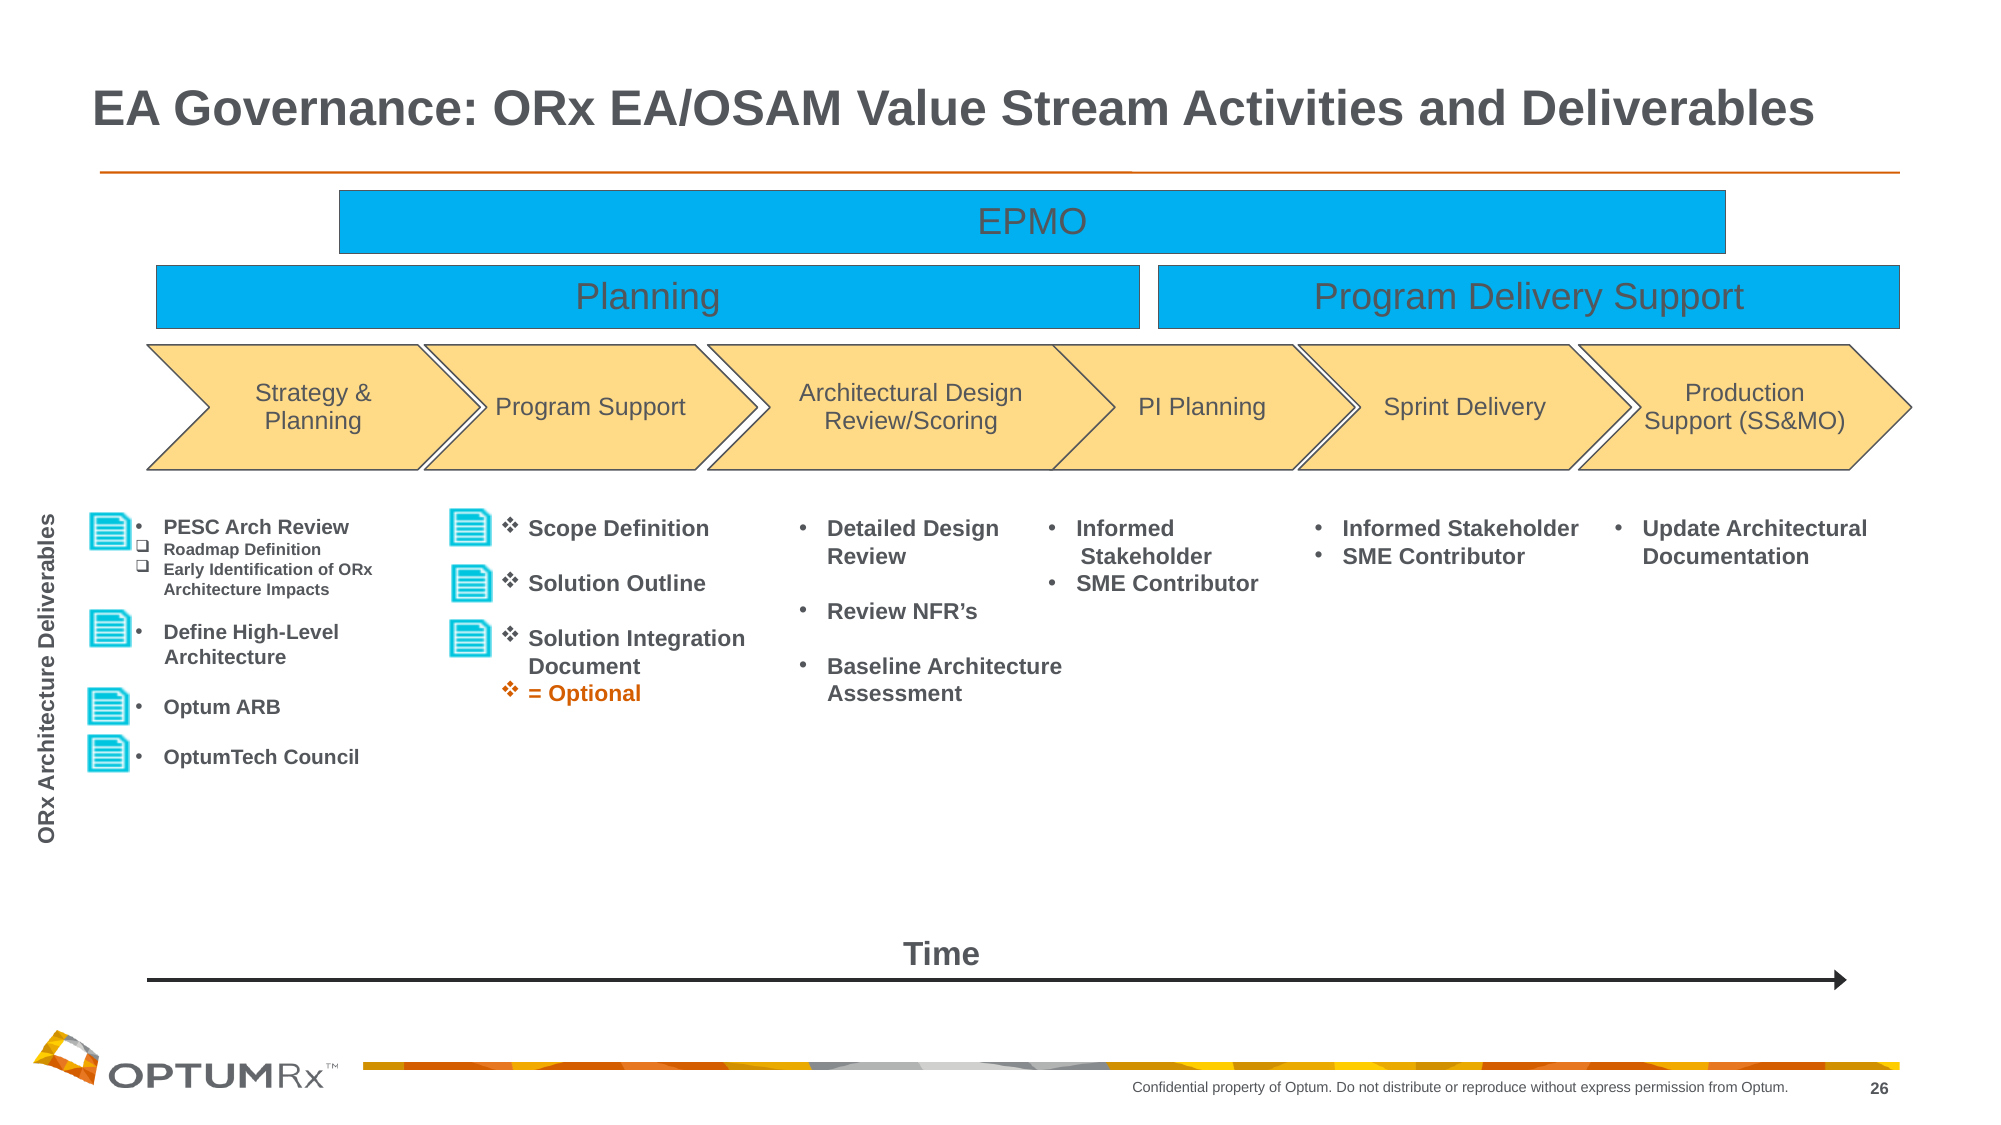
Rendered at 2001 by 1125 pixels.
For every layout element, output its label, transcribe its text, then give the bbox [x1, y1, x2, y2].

text_box Program Delivery Support [1158, 265, 1900, 329]
text_box Detailed Design Review Review NFR’s Baseline Architecture Assessment [784, 506, 1085, 741]
text_box Planning [156, 265, 1140, 329]
picture [87, 734, 131, 776]
text_box EA Governance: ORx EA/OSAM Value Stream Activities and Deliverables [92, 74, 1951, 155]
text_box Sprint Delivery [1298, 344, 1632, 470]
text_box Program Support [424, 344, 758, 470]
text_box Scope Definition Solution Outline Solution Integration Document = Optional [485, 506, 784, 714]
text_box Time [743, 924, 1140, 977]
text_box PESC Arch Review Roadmap Definition Early Identification of ORx Architecture Impacts Define High-Level Architecture Optum ARB OptumTech Council [120, 506, 484, 776]
picture [88, 608, 132, 651]
picture [33, 1030, 338, 1088]
picture [448, 618, 492, 661]
text_box Strategy & Planning [146, 344, 481, 470]
picture [87, 686, 131, 728]
text_box Update Architectural Documentation [1599, 506, 1900, 604]
text_box PI Planning [1053, 344, 1356, 470]
text_box [99, 24, 1967, 125]
picture [88, 512, 132, 554]
picture [448, 508, 492, 550]
text_box ORx Architecture Deliverables [23, 464, 101, 895]
picture [450, 564, 494, 606]
text_box Informed Stakeholder SME Contributor [1299, 506, 1599, 604]
picture [364, 1062, 1900, 1070]
text_box Informed Stakeholder SME Contributor [1033, 506, 1334, 632]
text_box EPMO [339, 190, 1726, 254]
text_box Production Support (SS&MO) [1578, 344, 1912, 470]
text_box Architectural Design Review/Scoring [707, 344, 1116, 470]
